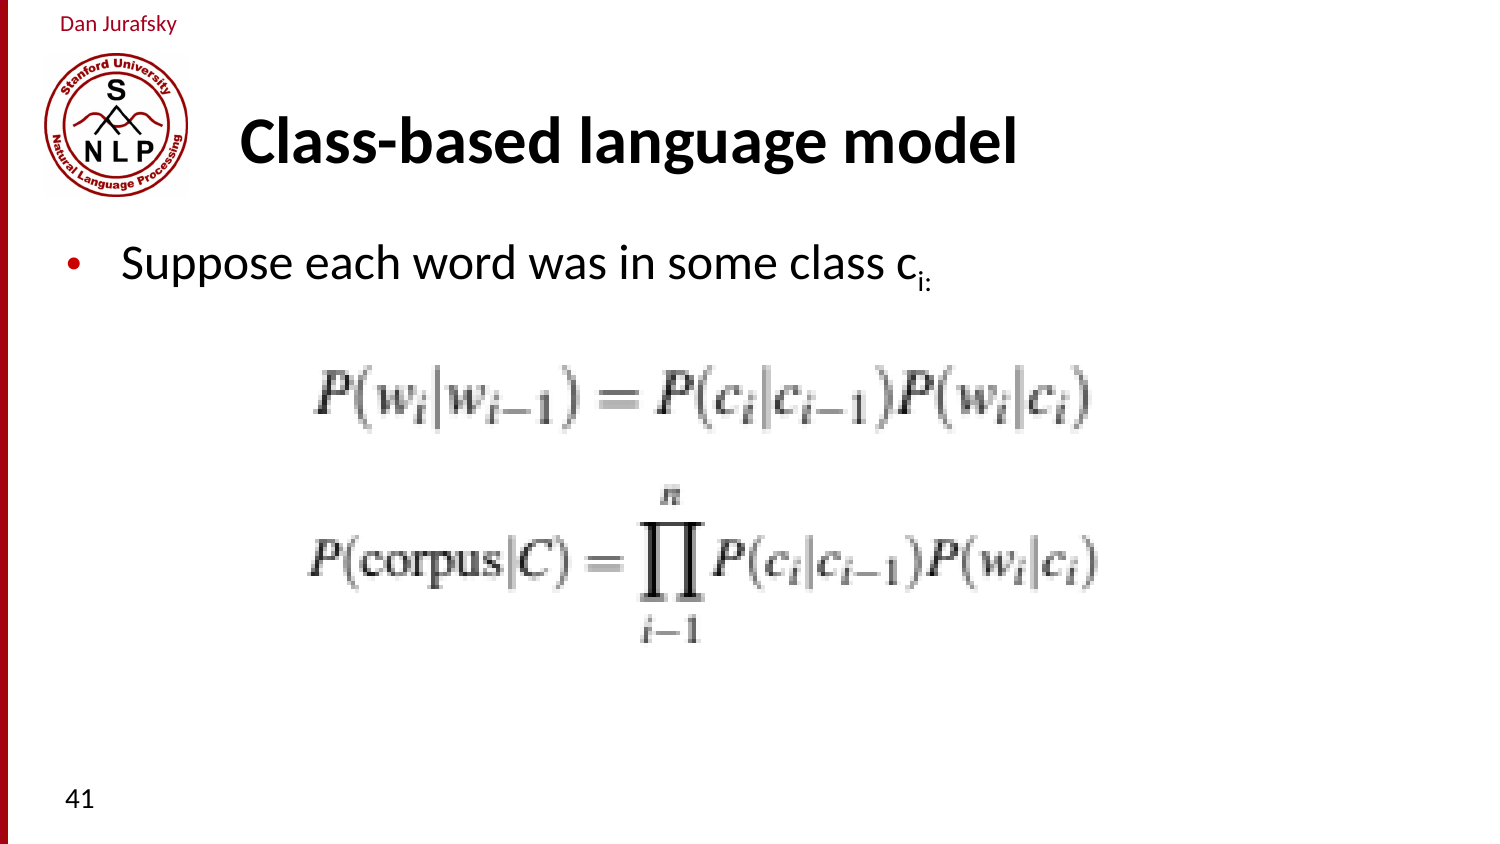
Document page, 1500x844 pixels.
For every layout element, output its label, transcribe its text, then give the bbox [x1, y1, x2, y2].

picture [44, 53, 188, 197]
slide_number 41 [49, 771, 376, 829]
picture [279, 464, 1111, 661]
title Class-based language model [225, 62, 1450, 185]
list Suppose each word was in some class ci: [50, 221, 1450, 769]
picture [299, 346, 1111, 455]
